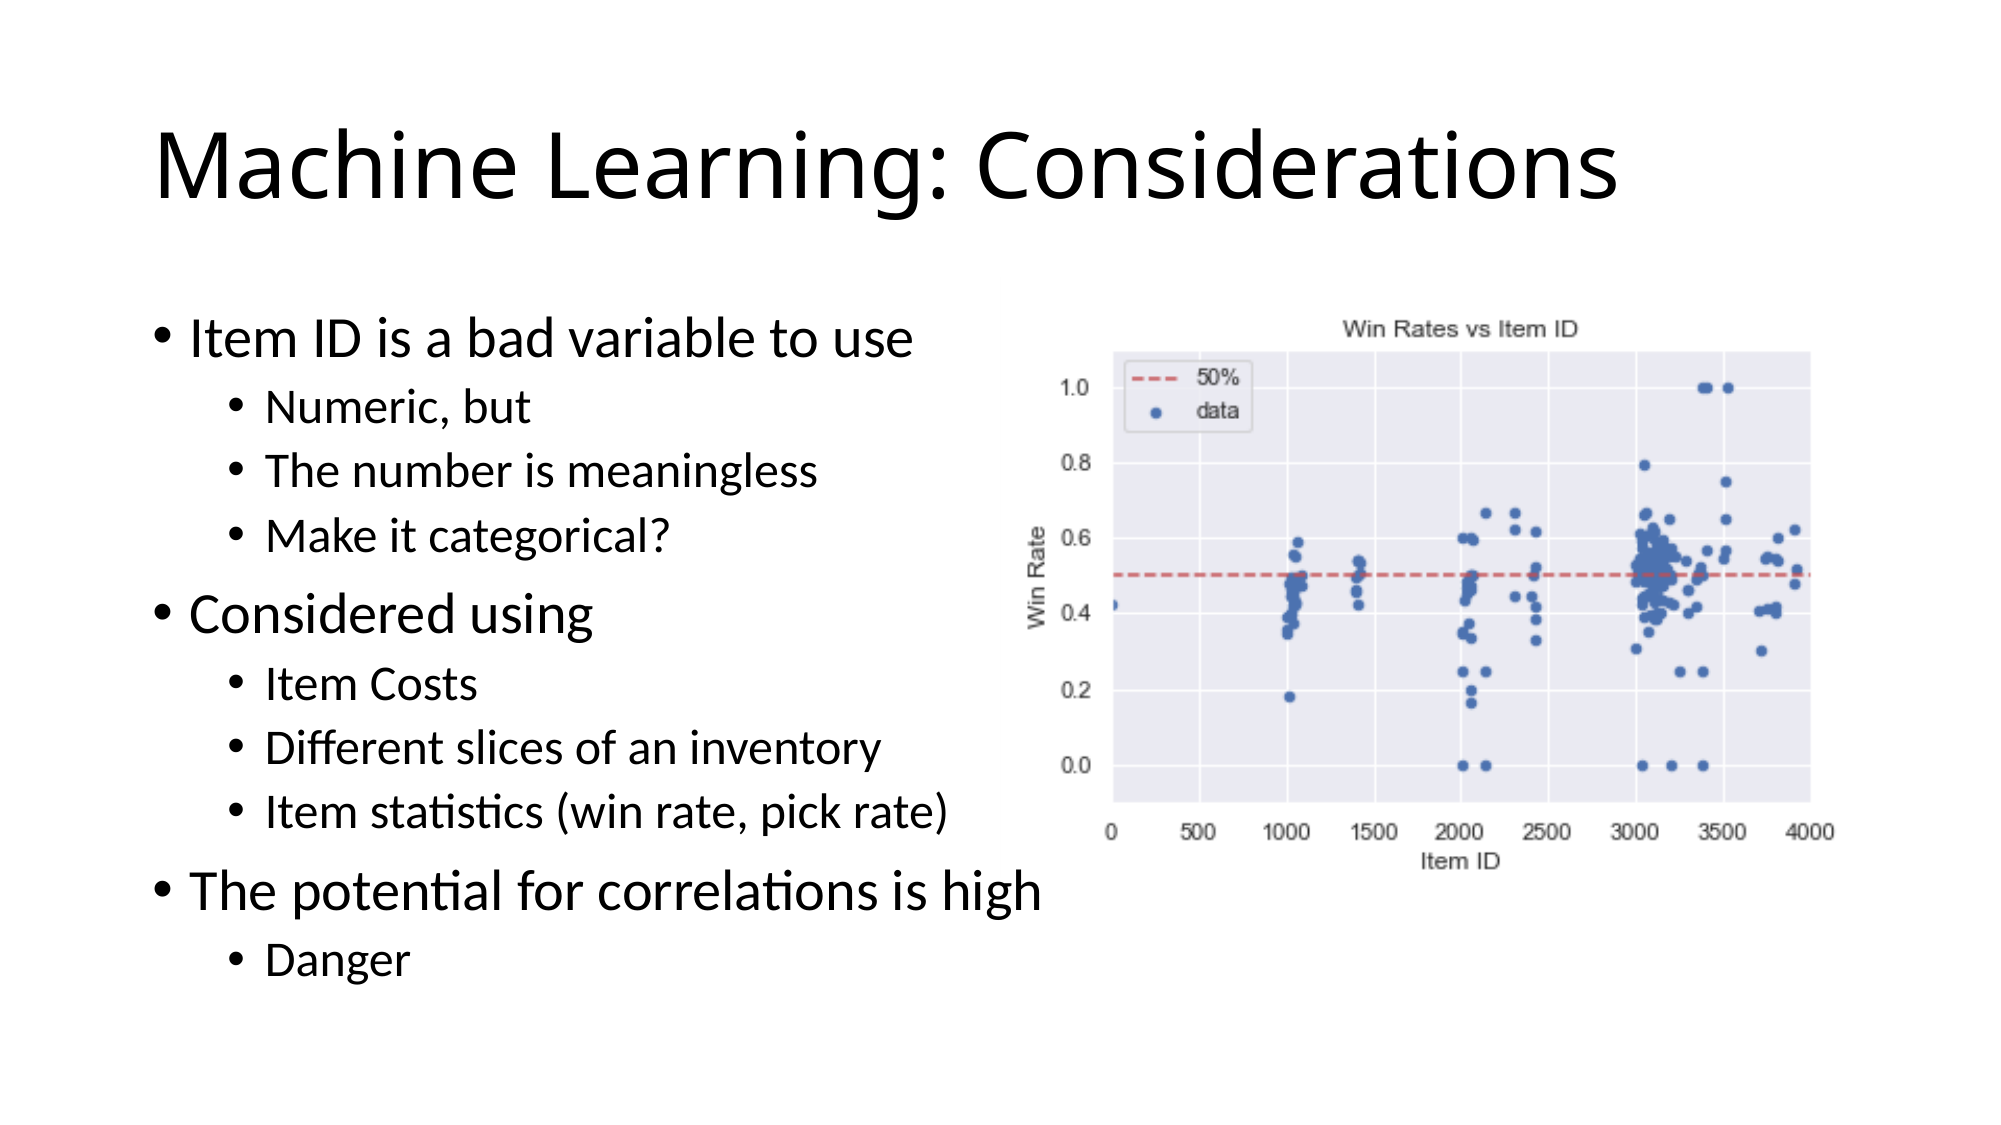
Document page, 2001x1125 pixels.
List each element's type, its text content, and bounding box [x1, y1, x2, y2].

list Item ID is a bad variable to use Numeric, but The number is meaningless Make it categorical? Considered using Item Costs Different slices of an inventory Item statistics (win rate, pick rate) The potential for correlations is high Danger [137, 299, 1863, 1066]
picture [999, 277, 1901, 878]
title Machine Learning: Considerations [137, 59, 1863, 278]
